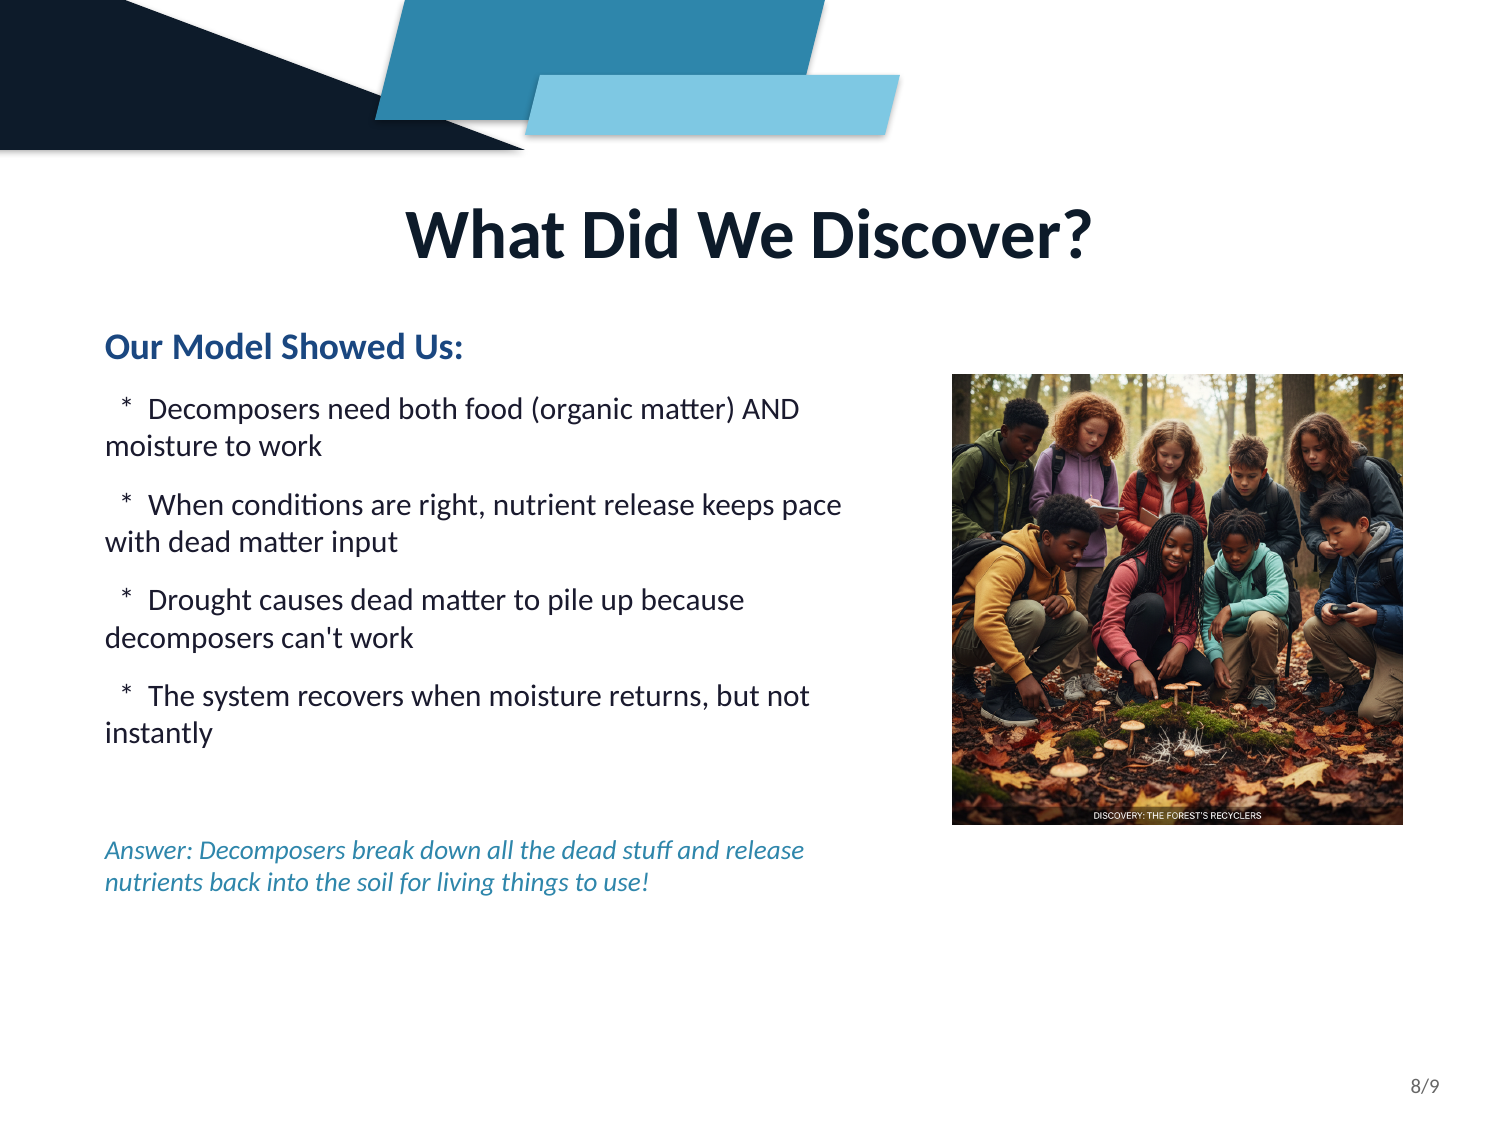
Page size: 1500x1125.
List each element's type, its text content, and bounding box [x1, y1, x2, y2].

picture [952, 374, 1403, 826]
text_box [524, 74, 901, 136]
text_box [374, 0, 826, 121]
text_box Our Model Showed Us: * Decomposers need both food (organic matter) AND moisture to work * When conditions are right, nutrient release keeps pace with dead matter input * Drought causes dead matter to pile up because decomposers can't work * The system recovers when moisture returns, but not instantly [89, 314, 915, 758]
text_box Answer: Decomposers break down all the dead stuff and release nutrients back into the soil for living things to use! [89, 824, 915, 905]
text_box 8/9 [1395, 1065, 1455, 1105]
text_box [0, 0, 526, 151]
text_box What Did We Discover? [390, 179, 1110, 280]
